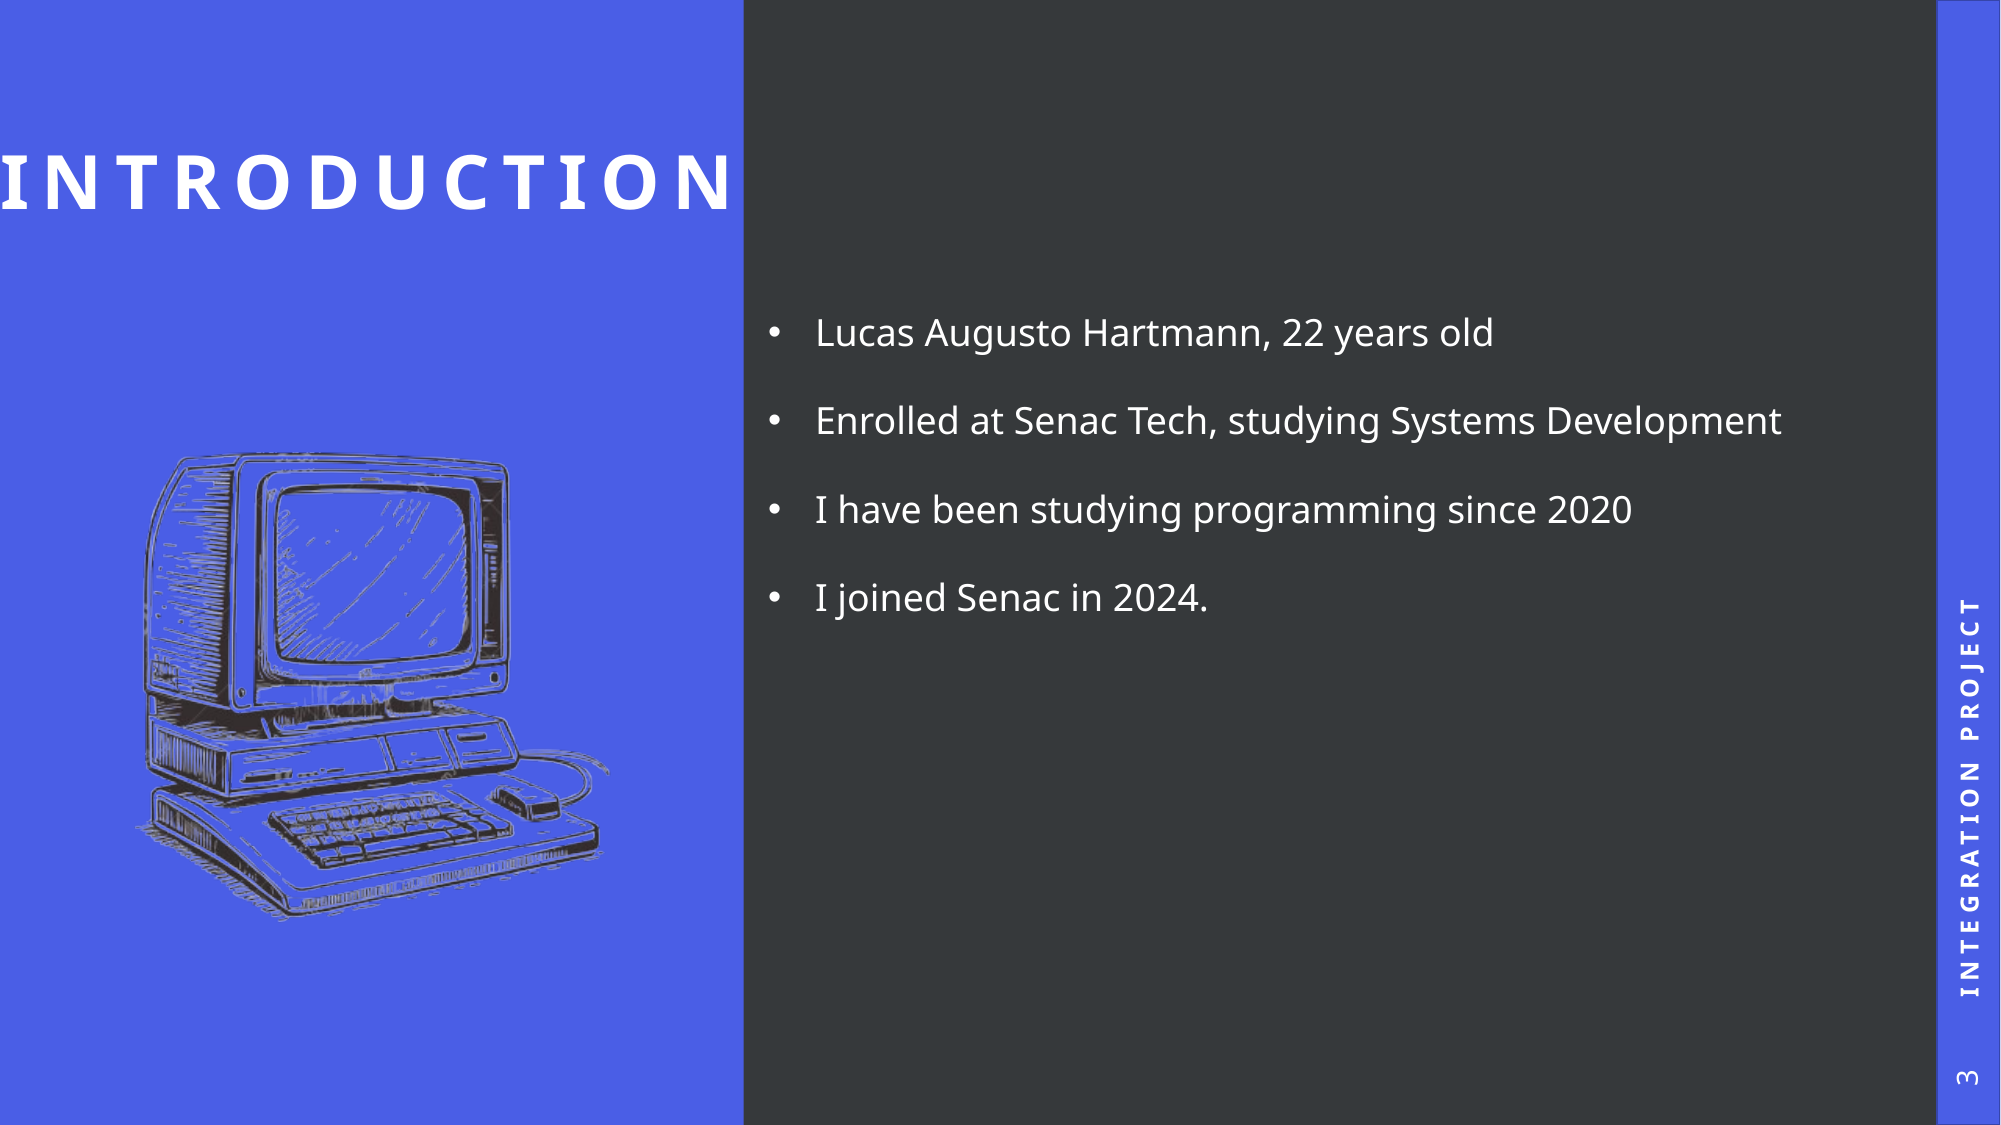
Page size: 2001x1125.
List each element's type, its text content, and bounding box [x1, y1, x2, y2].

footer Integration Project [1937, 0, 2000, 1032]
title Introduction [0, 145, 829, 331]
picture [0, 342, 787, 1079]
list Lucas Augusto Hartmann, 22 years old Enrolled at Senac Tech, studying Systems Development I have been studying programming since 2020 I joined Senac in 2024. [768, 286, 1890, 925]
slide_number 3 [1937, 1032, 2000, 1125]
